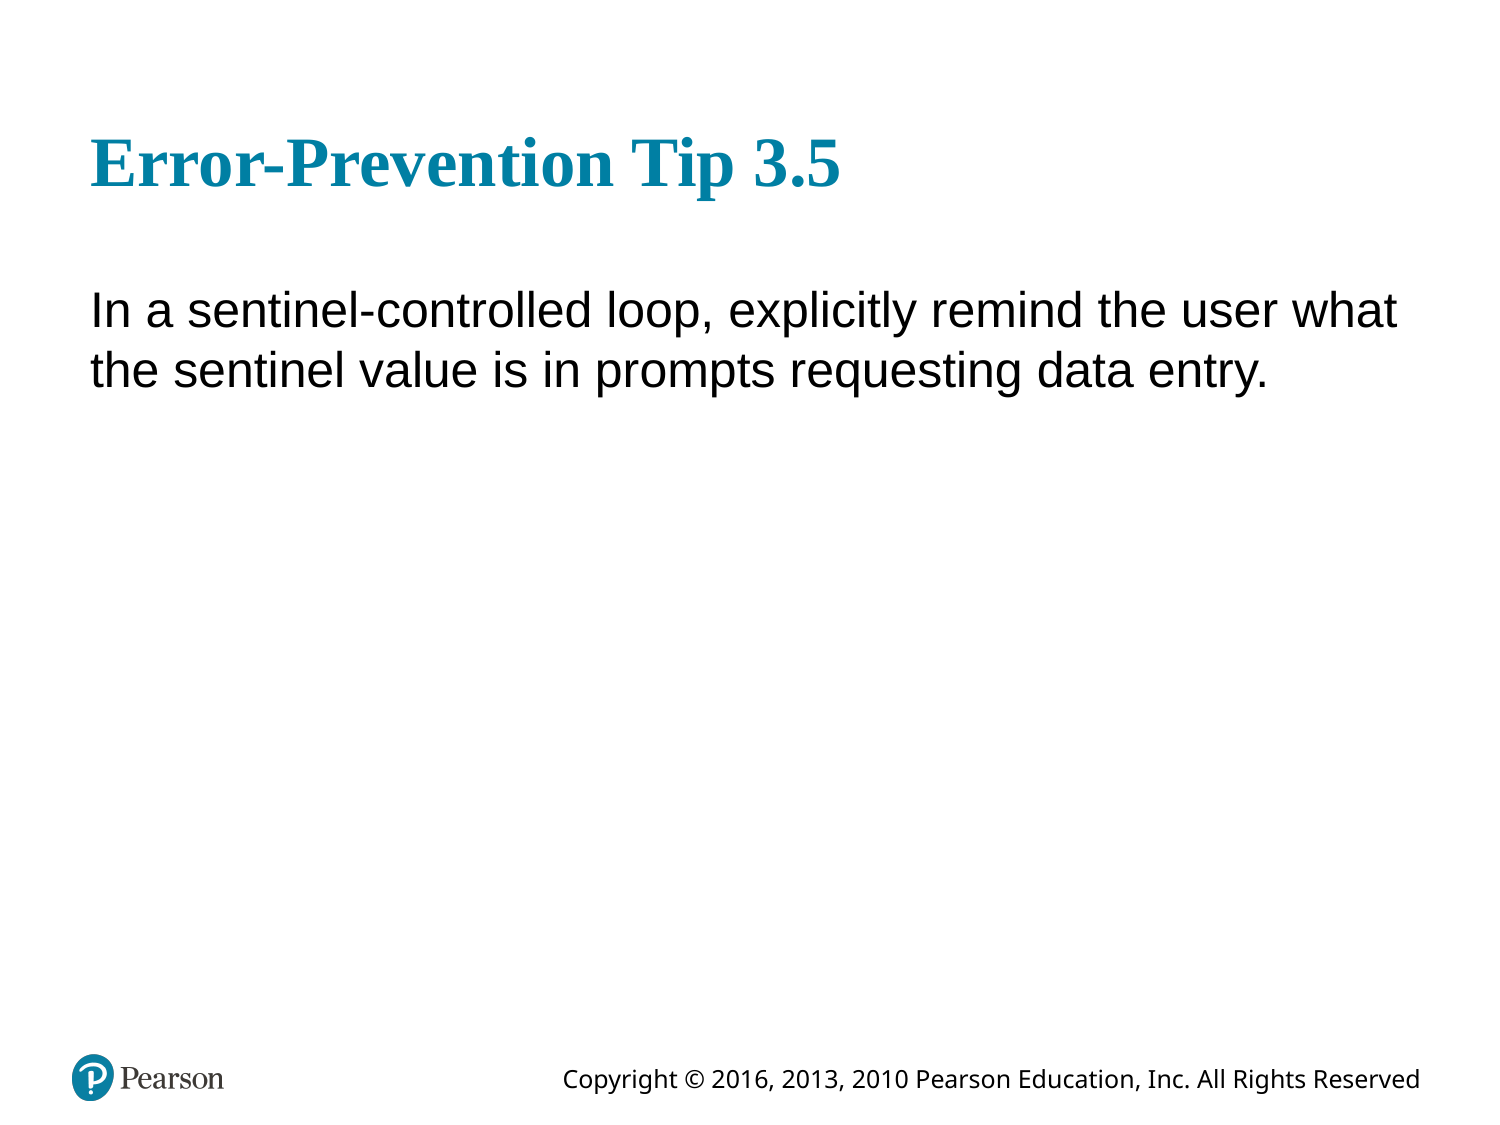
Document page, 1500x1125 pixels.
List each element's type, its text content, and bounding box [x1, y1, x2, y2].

picture [72, 1087, 83, 1101]
picture [98, 1054, 224, 1101]
list In a sentinel-controlled loop, explicitly remind the user what the sentinel value is in prompts requesting data entry. [75, 262, 1425, 1005]
picture [72, 1054, 88, 1070]
title Error-Prevention Tip 3.5 [75, 35, 1425, 216]
picture [80, 1063, 106, 1088]
